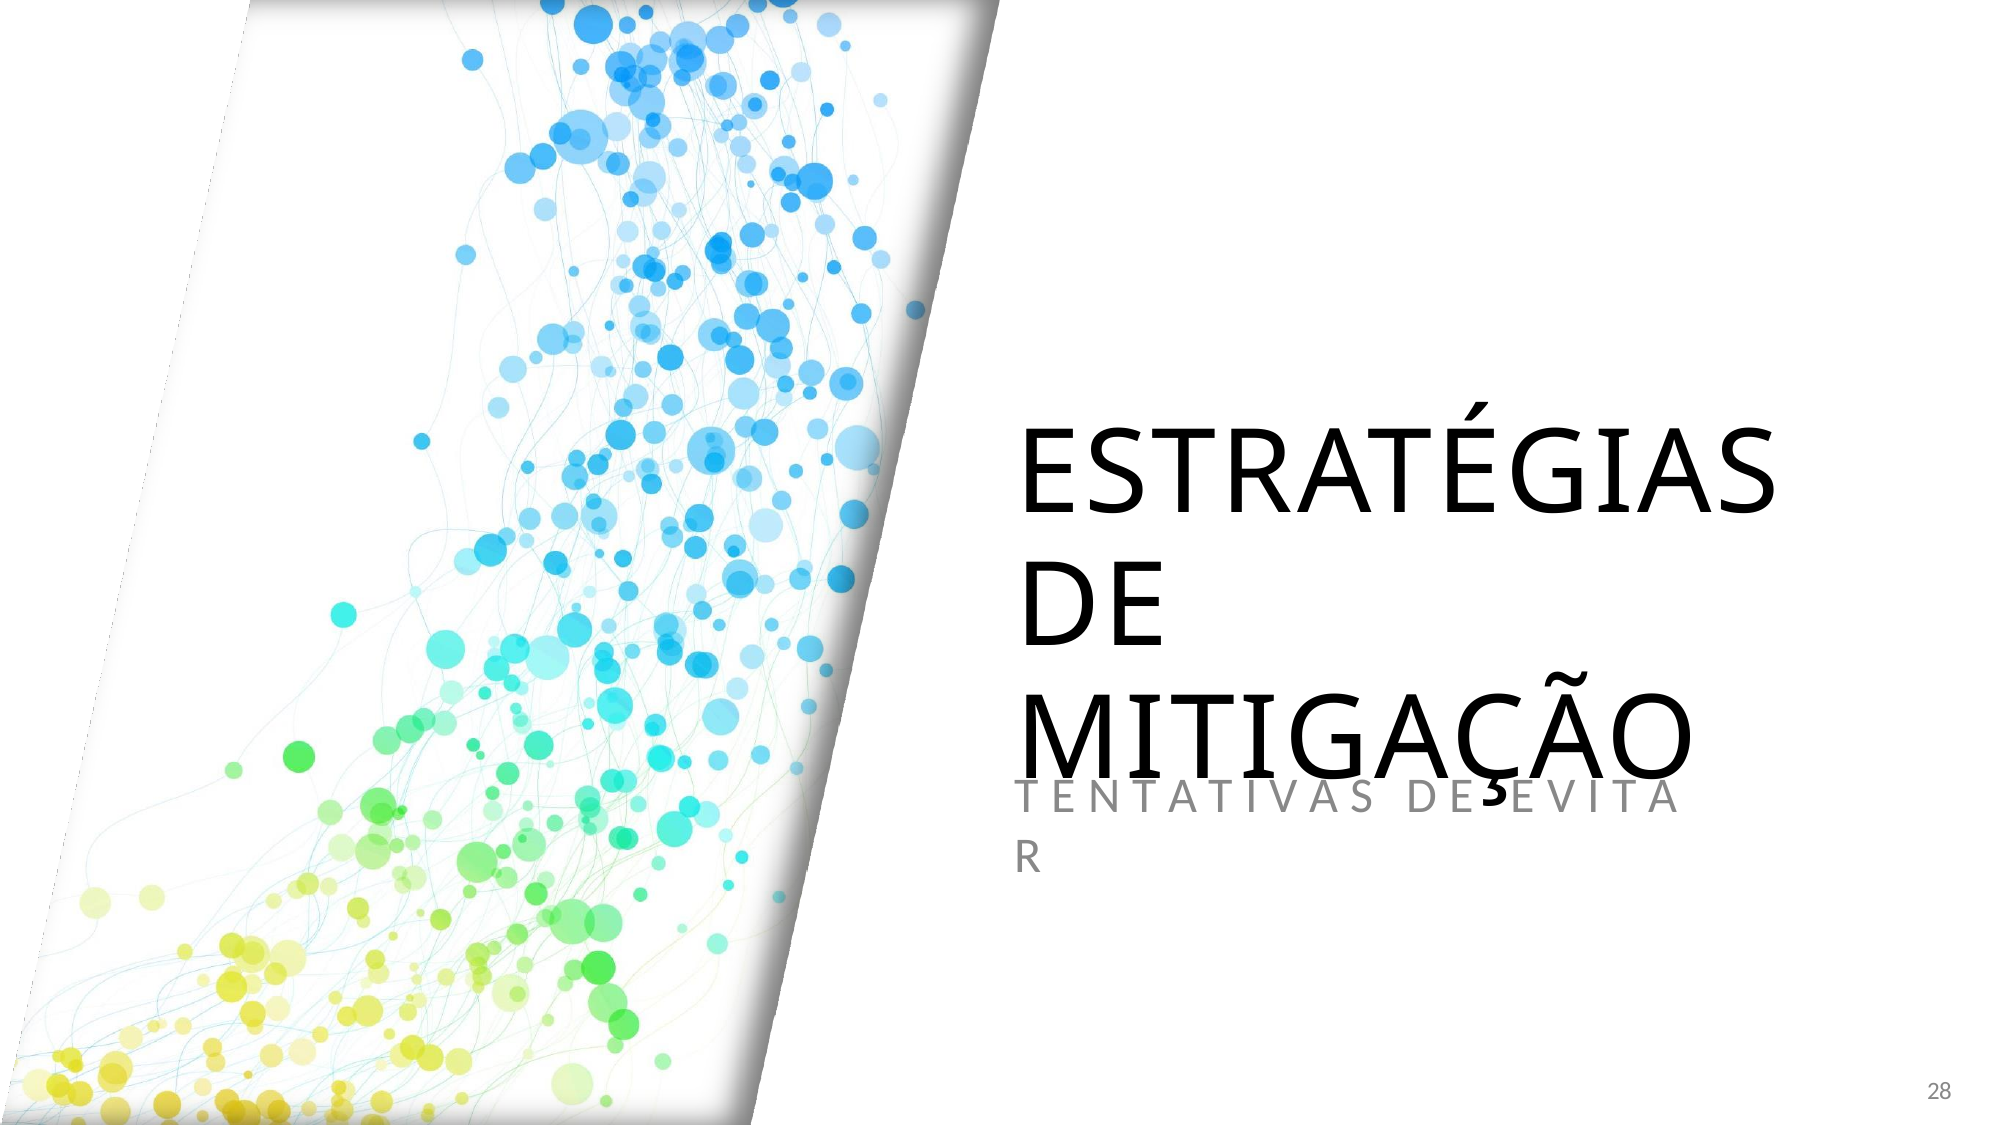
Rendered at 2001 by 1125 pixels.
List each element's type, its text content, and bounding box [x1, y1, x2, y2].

slide_number 28 [1920, 1078, 1961, 1125]
title ESTRATÉGIAS DE MITIGAÇÃO [1013, 400, 1794, 802]
text_box T E N T A T I V A S D E E V I T A R [1013, 760, 1715, 883]
picture [0, 0, 1001, 1125]
